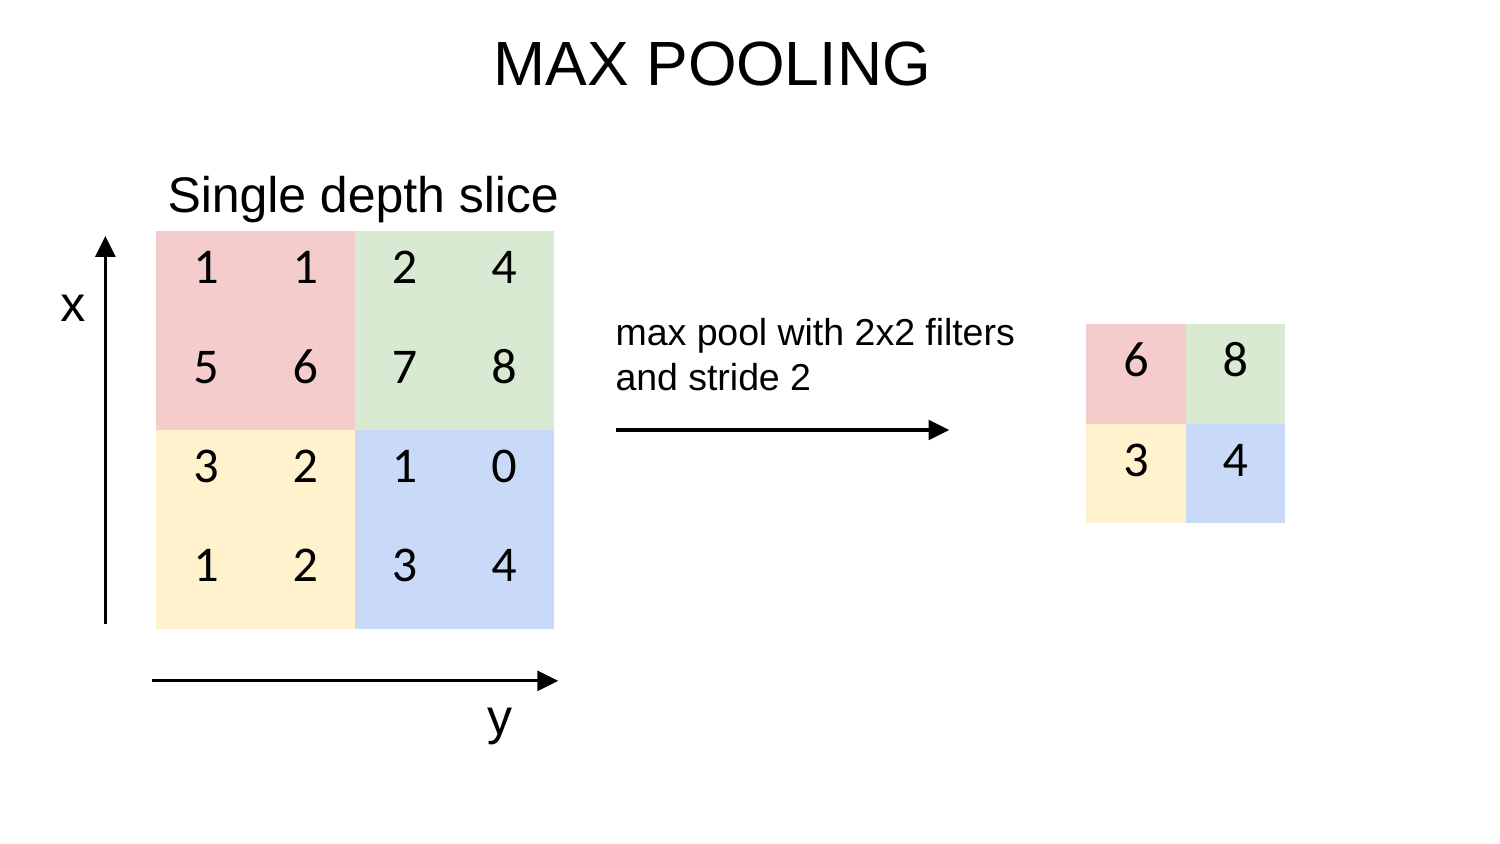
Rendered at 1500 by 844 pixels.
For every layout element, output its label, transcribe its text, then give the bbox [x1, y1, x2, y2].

table_cell 2 [256, 529, 355, 629]
table_cell 5 [156, 331, 256, 430]
table_cell 6 [256, 331, 355, 430]
text_box MAX POOLING [478, 7, 1179, 117]
text_box Single depth slice [152, 147, 583, 241]
table_cell 3 [355, 529, 454, 629]
table_header 2 [355, 241, 454, 331]
text_box x [45, 256, 105, 334]
text_box y [472, 669, 536, 680]
table_header 6 [1086, 324, 1186, 424]
table_cell 2 [256, 430, 355, 529]
table_cell 0 [454, 430, 554, 529]
table_cell 1 [156, 529, 256, 629]
table_cell 4 [454, 529, 554, 629]
table_cell 7 [355, 331, 454, 430]
table_header 1 [256, 241, 355, 331]
table_header 1 [156, 241, 256, 331]
table_cell 4 [1186, 424, 1285, 523]
table_header 4 [454, 241, 554, 331]
text_box x [106, 256, 110, 334]
table_cell 1 [355, 430, 454, 529]
table_cell 3 [1086, 424, 1186, 523]
text_box max pool with 2x2 filters and stride 2 [600, 293, 1040, 413]
table_cell 8 [454, 331, 554, 430]
table_cell 3 [156, 430, 256, 529]
text_box y [472, 681, 536, 730]
table_header 8 [1186, 324, 1285, 424]
